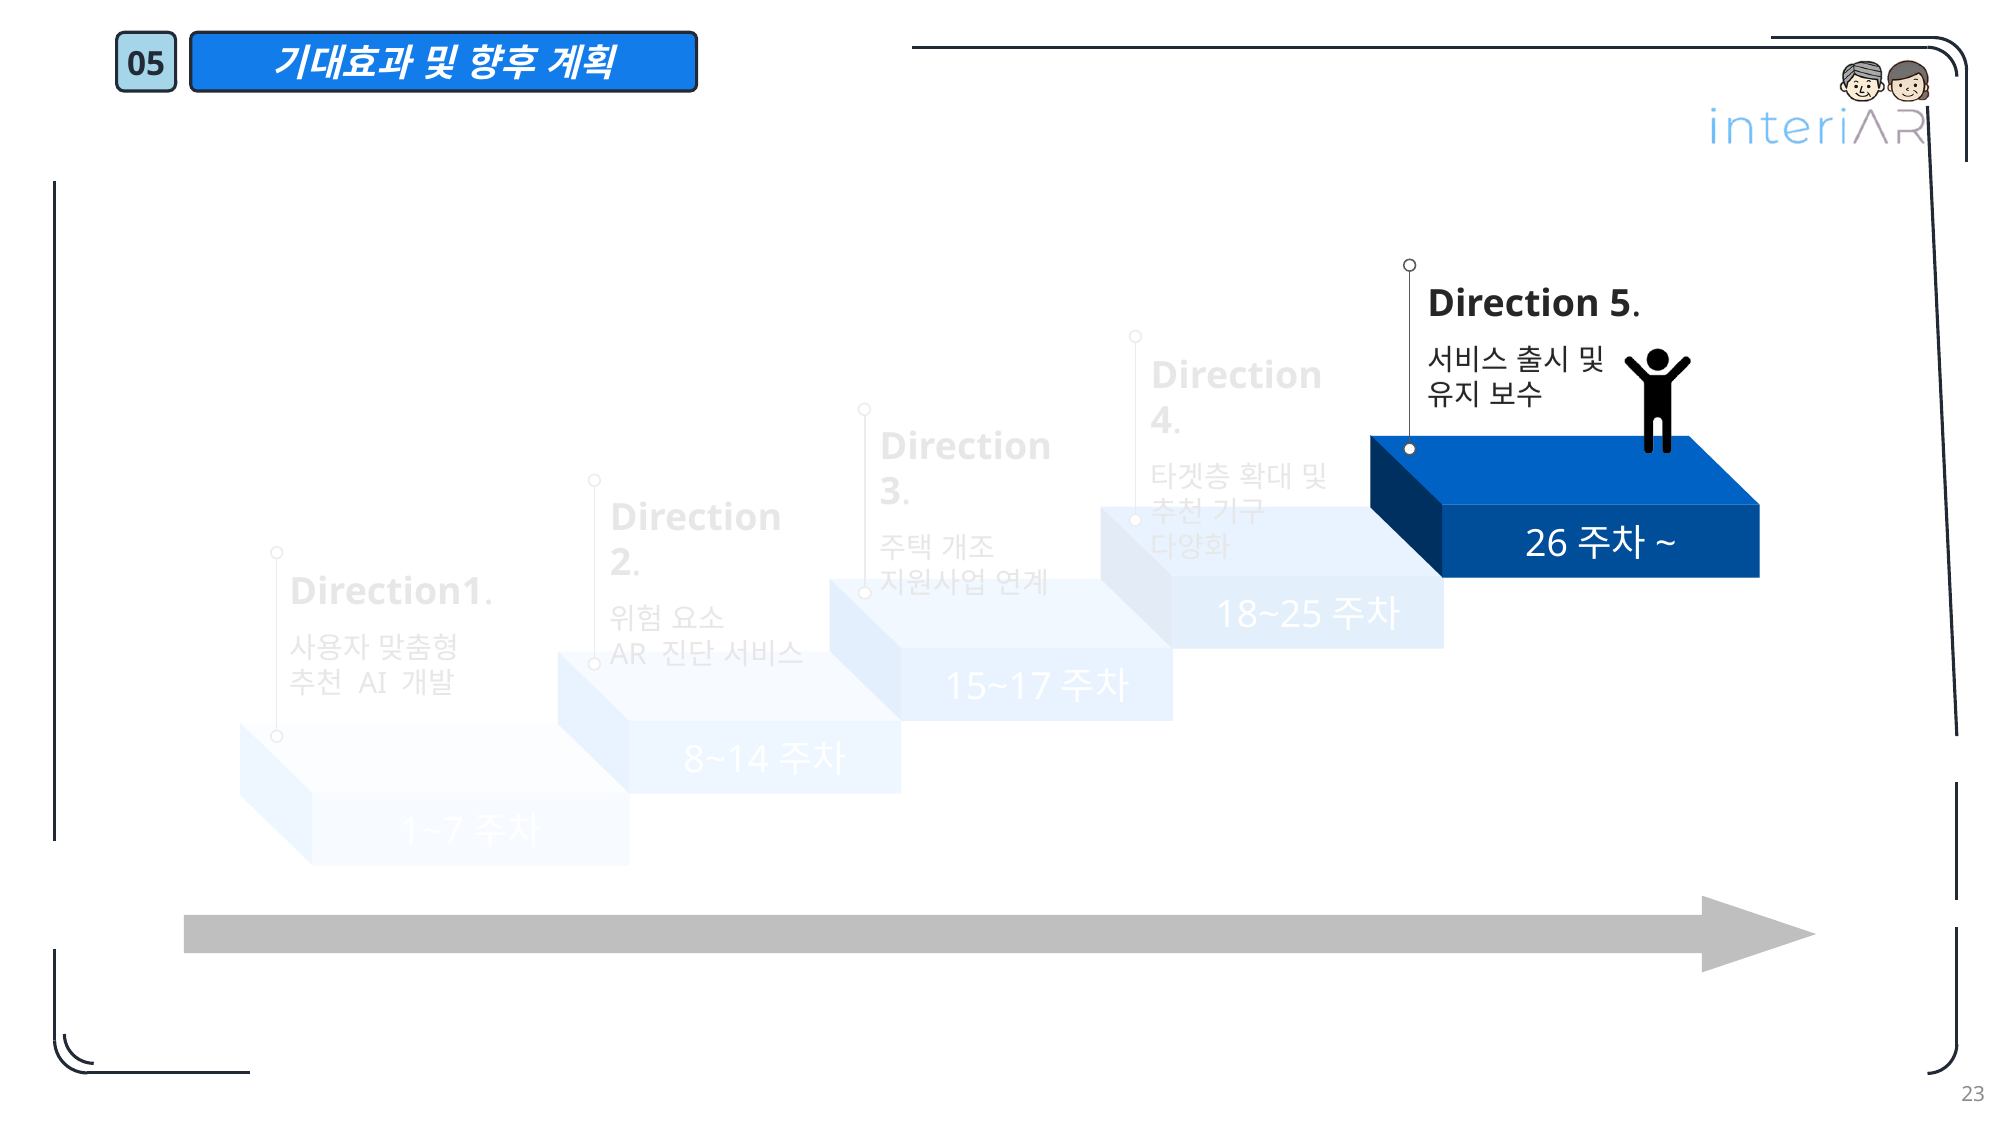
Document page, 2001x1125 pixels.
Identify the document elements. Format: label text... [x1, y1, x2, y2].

text_box 기대효과 및 향후 계획 [189, 31, 698, 93]
picture [1686, 53, 1936, 150]
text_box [240, 259, 1760, 866]
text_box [1403, 259, 1416, 455]
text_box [1370, 435, 1760, 578]
text_box [182, 897, 1820, 974]
text_box [175, 190, 1816, 897]
text_box 05 [115, 31, 177, 93]
picture [1609, 323, 1708, 473]
slide_number 23 [1634, 1063, 2000, 1124]
